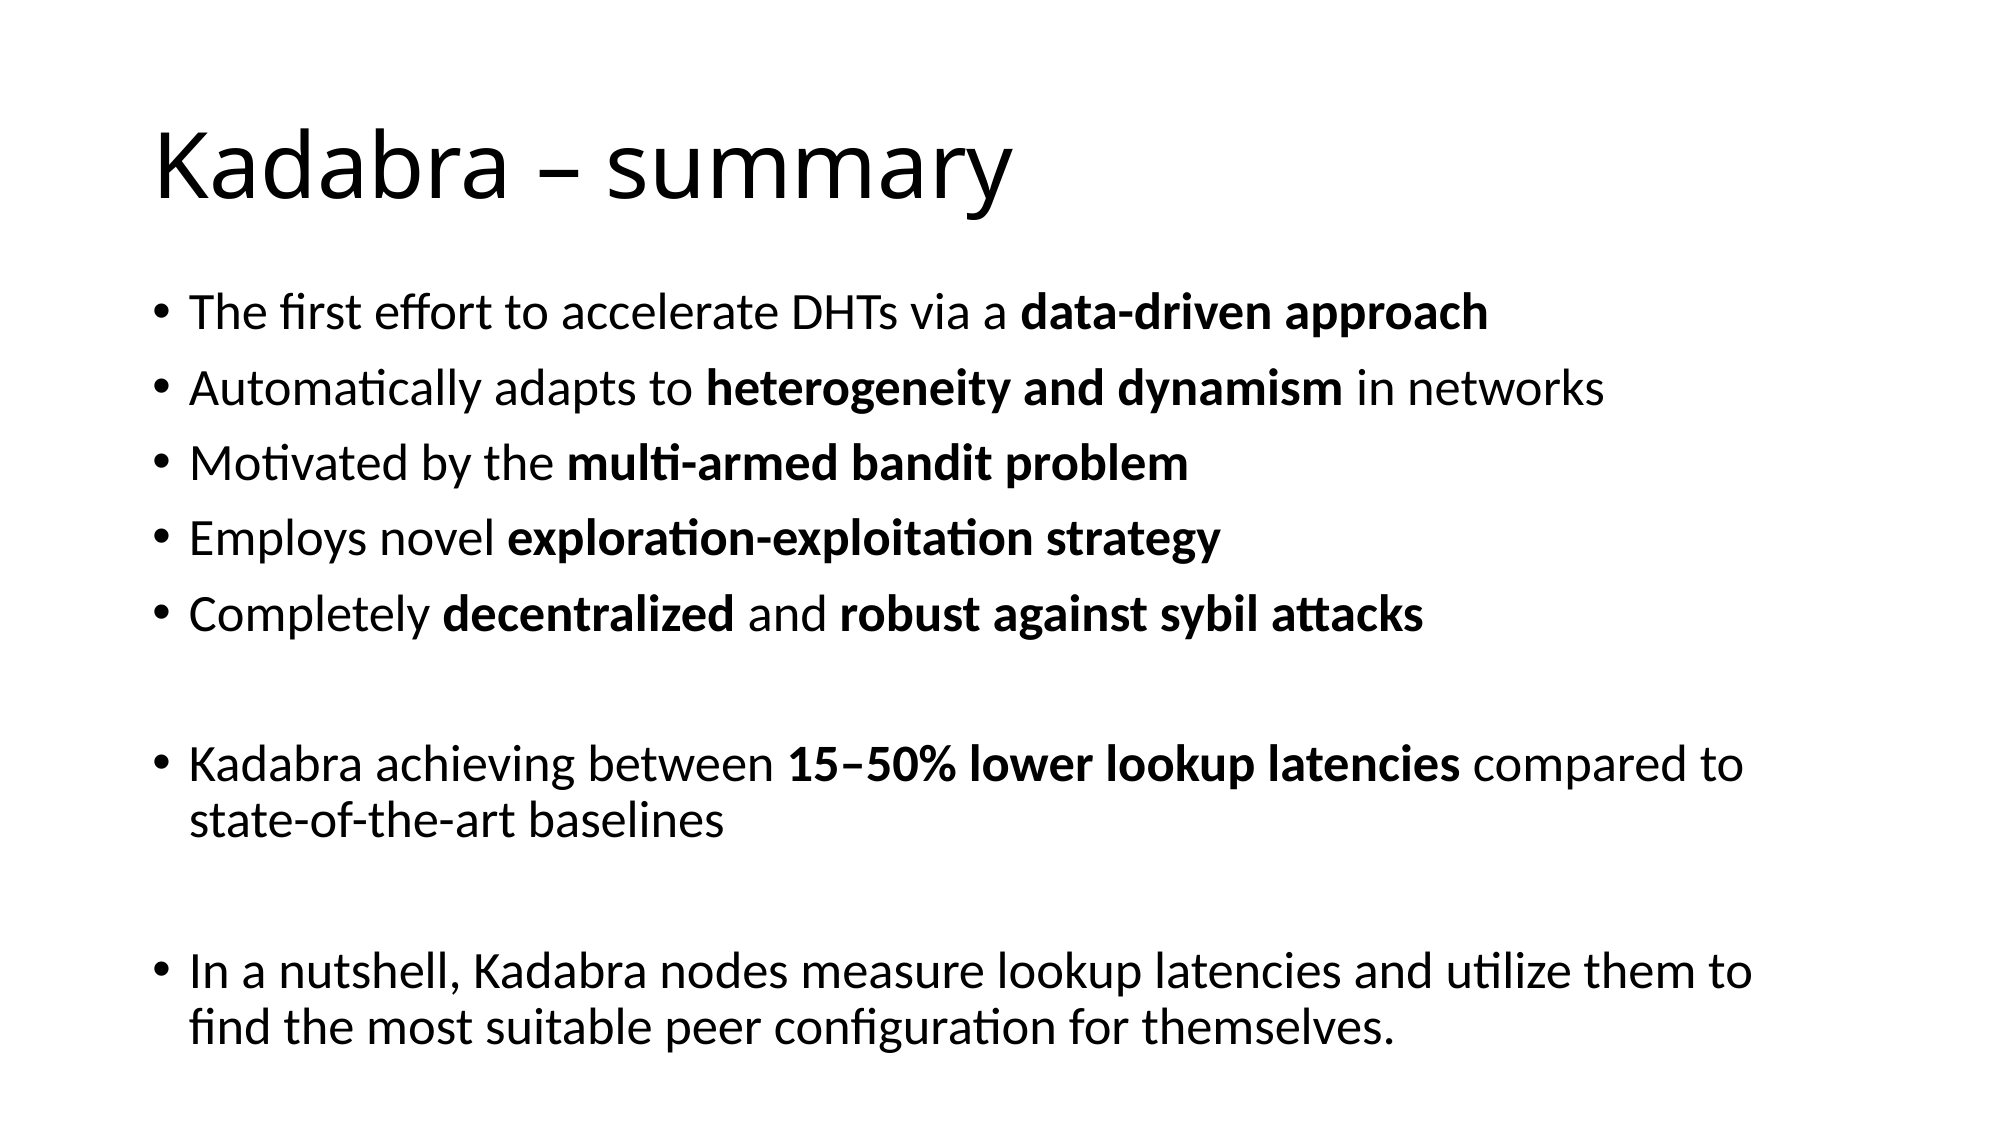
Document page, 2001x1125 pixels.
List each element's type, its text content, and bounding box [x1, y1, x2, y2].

title Kadabra – summary [137, 59, 1863, 277]
list The first effort to accelerate DHTs via a data-driven approach Automatically adapts to heterogeneity and dynamism in networks Motivated by the multi-armed bandit problem Employs novel exploration-exploitation strategy Completely decentralized and robust against sybil attacks Kadabra achieving between 15–50% lower lookup latencies compared to state-of-the-art baselines In a nutshell, Kadabra nodes measure lookup latencies and utilize them to find the most suitable peer configuration for themselves. [137, 277, 1863, 1066]
